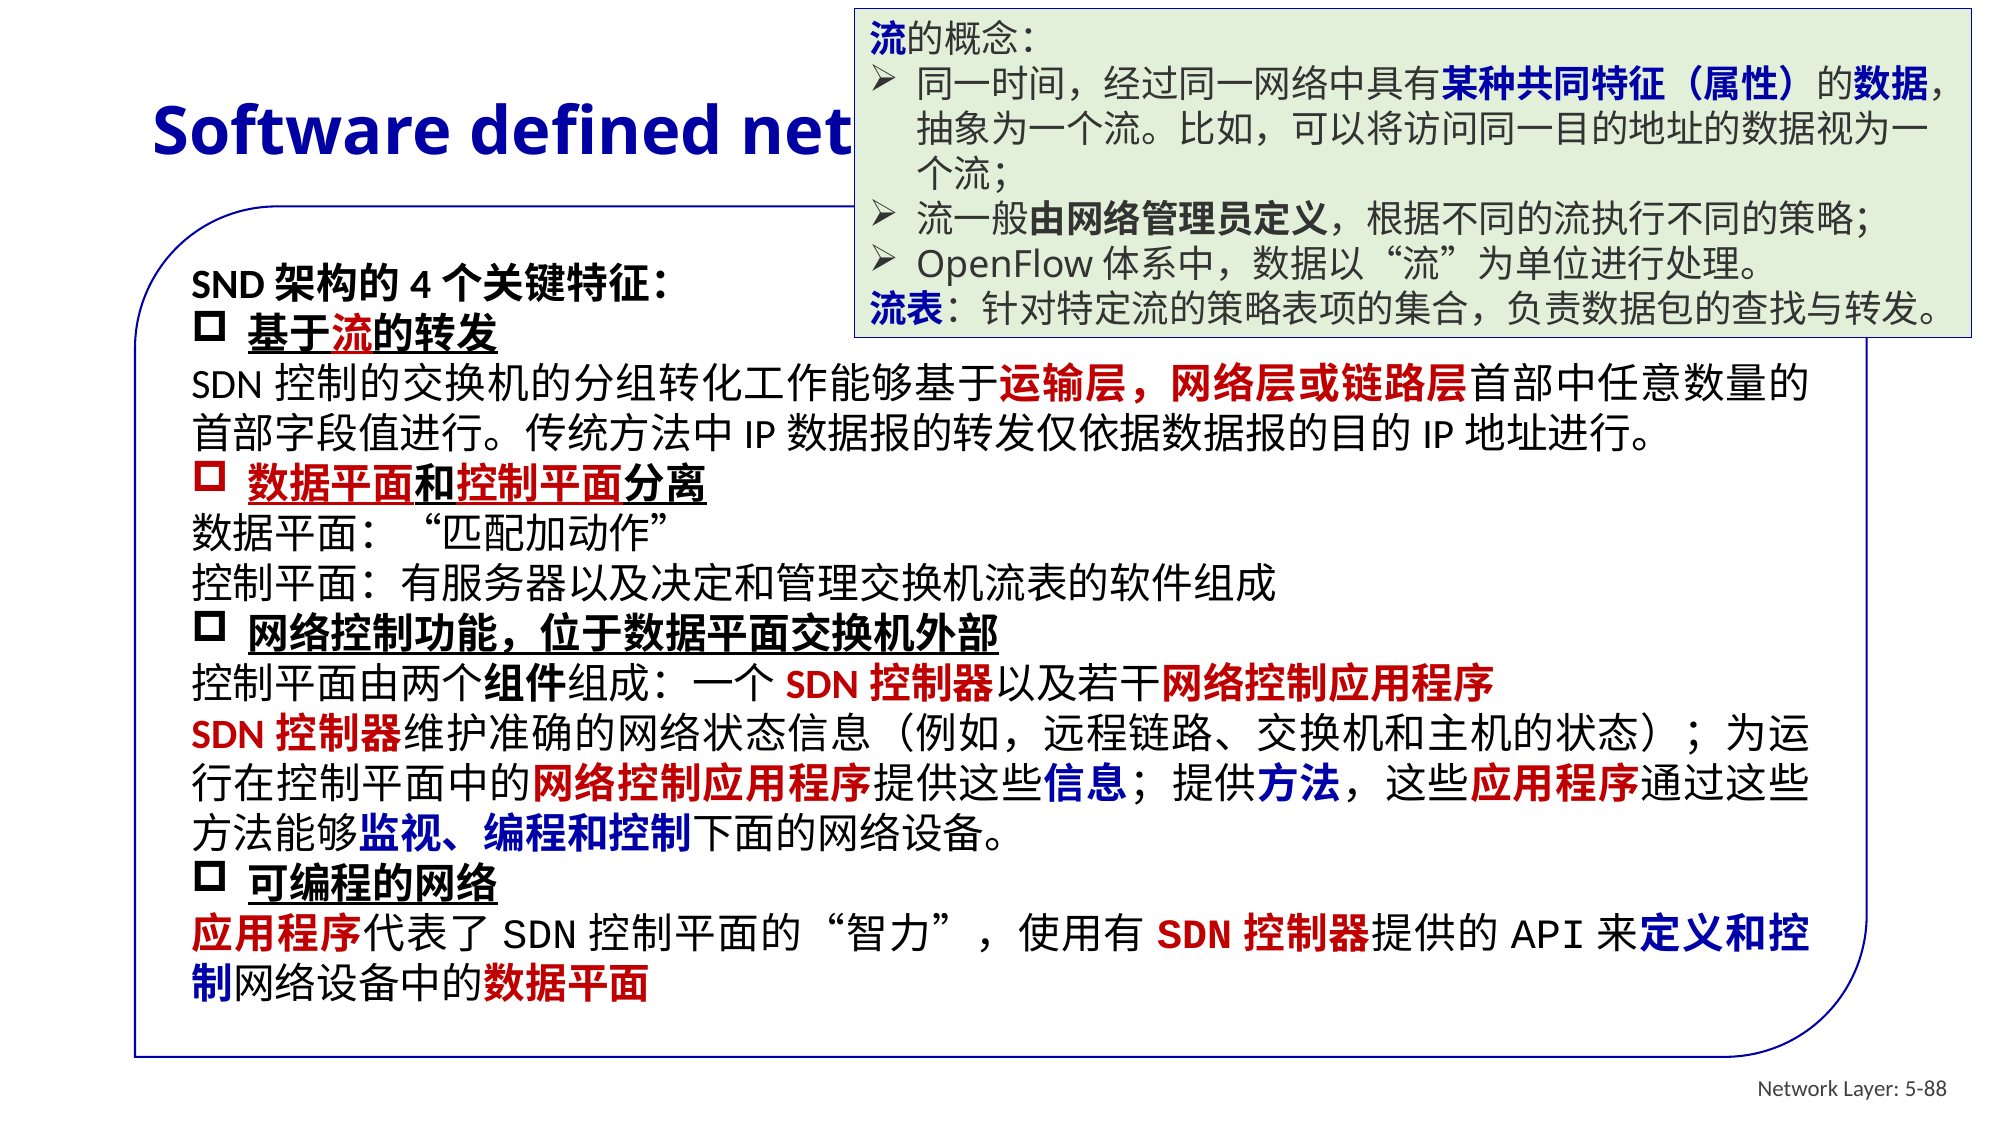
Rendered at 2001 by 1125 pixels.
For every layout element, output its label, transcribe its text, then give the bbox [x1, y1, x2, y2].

title Software defined networking (SDN)：软件定义网络 [137, 59, 854, 207]
text_box SND架构的4个关键特征： 基于流的转发 SDN控制的交换机的分组转化工作能够基于运输层，网络层或链路层首部中任意数量的首部字段值进行。传统方法中IP数据报的转发仅依据数据报的目的IP地址进行。 数据平面和控制平面分离 数据平面：“匹配加动作” 控制平面：有服务器以及决定和管理交换机流表的软件组成 网络控制功能，位于数据平面交换机外部 控制平面由两个组件组成：一个SDN控制器以及若干网络控制应用程序 SDN控制器维护准确的网络状态信息（例如，远程链路、交换机和主机的状态）；为运行在控制平面中的网络控制应用程序提供这些信息；提供方法，这些应用程序通过这些方法能够监视、编程和控制下面的网络设备。 可编程的网络 应用程序代表了SDN控制平面的“智力”，使用有SDN控制器提供的API来定义和控制网络设备中的数据平面 [133, 205, 1868, 1058]
text_box 流的概念： 同一时间，经过同一网络中具有某种共同特征（属性）的数据，抽象为一个流。比如，可以将访问同一目的地址的数据视为一个流； 流一般由网络管理员定义，根据不同的流执行不同的策略； OpenFlow体系中，数据以“流”为单位进行处理。 流表：针对特定流的策略表项的集合，负责数据包的查找与转发。 [854, 8, 1972, 338]
slide_number Network Layer: 5-88 [1512, 1056, 1963, 1117]
